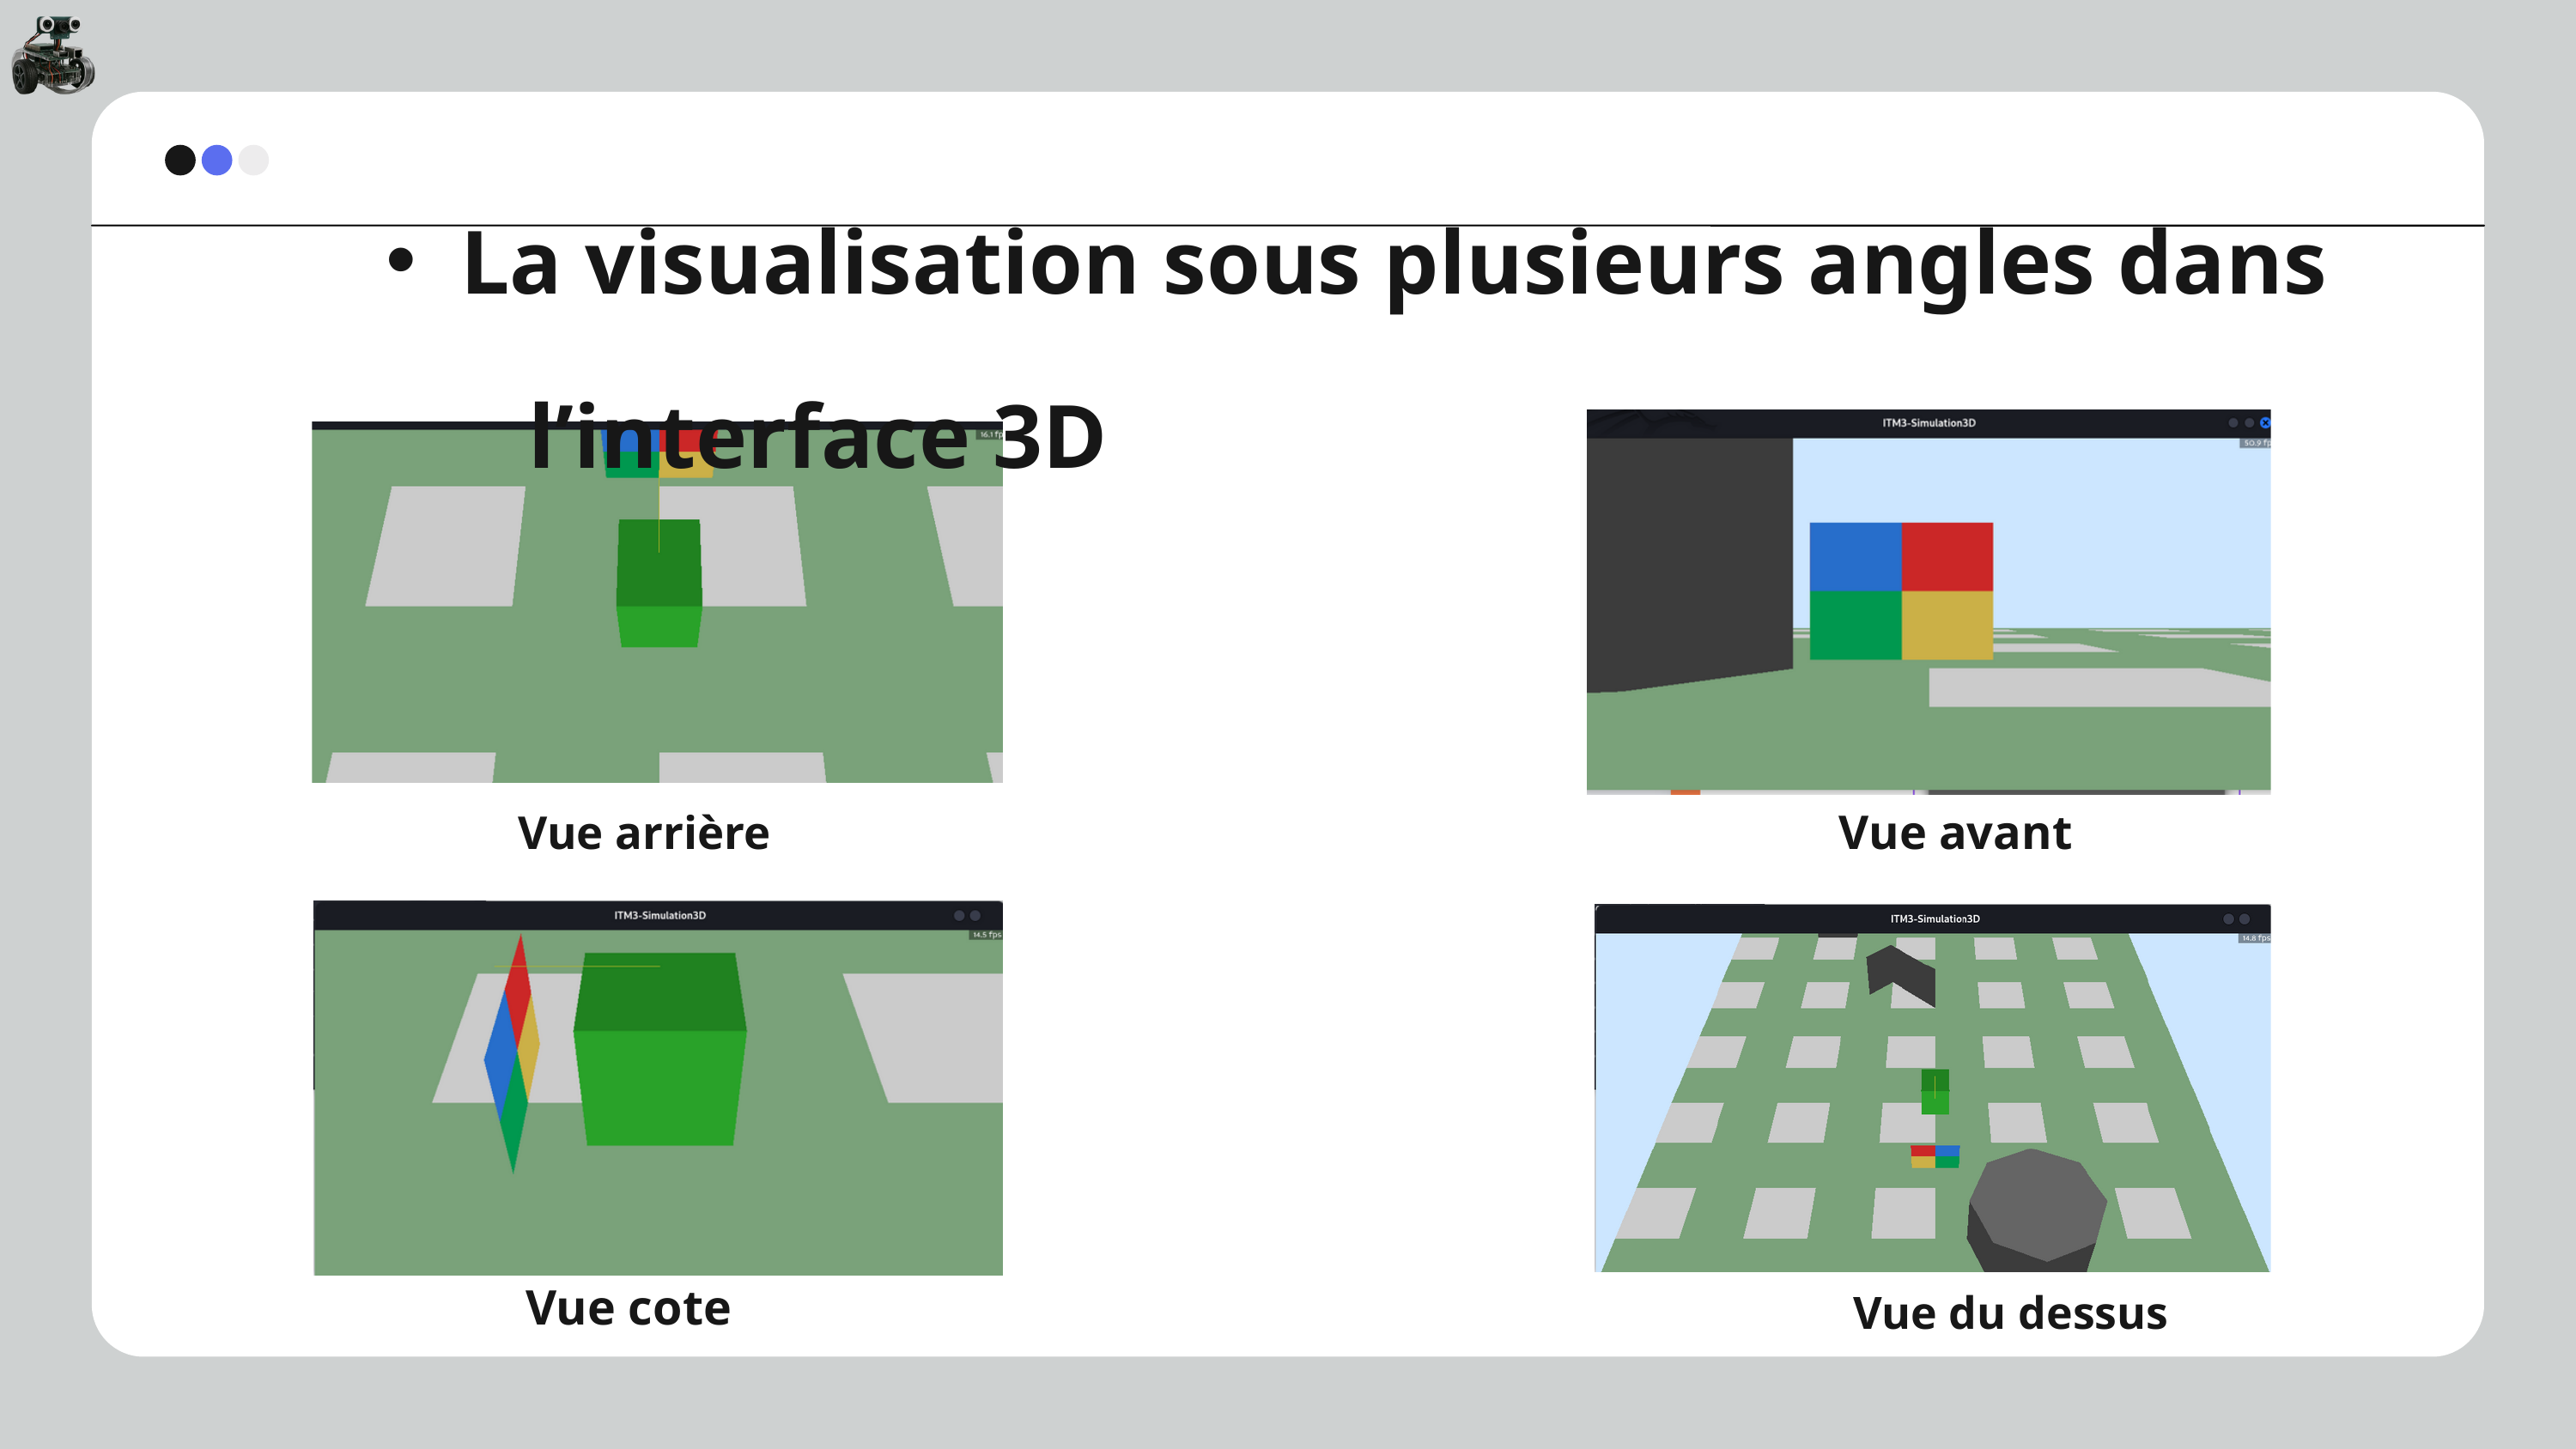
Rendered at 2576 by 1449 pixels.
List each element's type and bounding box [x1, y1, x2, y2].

text_box [91, 91, 2485, 1357]
text_box [0, 0, 110, 110]
